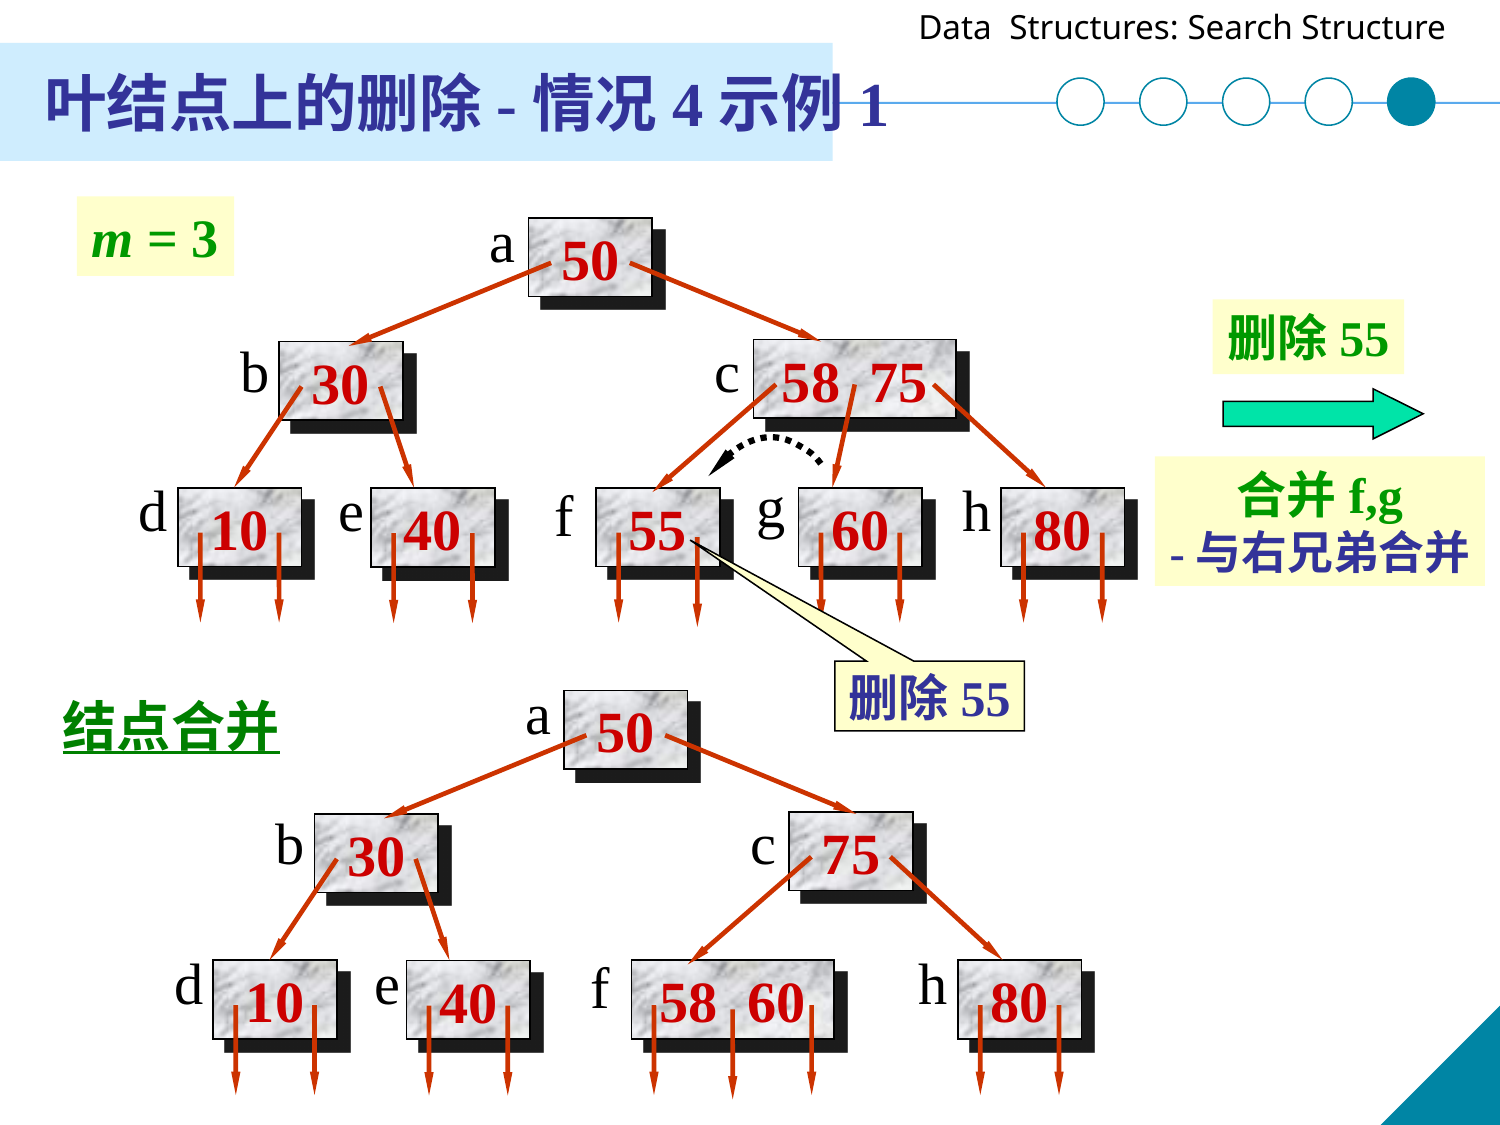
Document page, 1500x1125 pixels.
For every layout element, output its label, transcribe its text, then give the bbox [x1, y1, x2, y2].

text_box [1217, 299, 1424, 439]
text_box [159, 668, 1082, 1100]
text_box [1139, 78, 1187, 126]
text_box 合并f,g -与右兄弟合并 [1154, 456, 1485, 586]
text_box m = 3 [76, 196, 123, 276]
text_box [123, 196, 1125, 628]
text_box 结点合并 [53, 692, 159, 758]
text_box 删除55 [818, 628, 1025, 668]
text_box [1387, 78, 1435, 126]
text_box [1056, 78, 1105, 126]
text_box [1305, 78, 1353, 126]
text_box [1222, 78, 1270, 126]
text_box 叶结点上的删除-情况4示例1 [29, 54, 951, 150]
